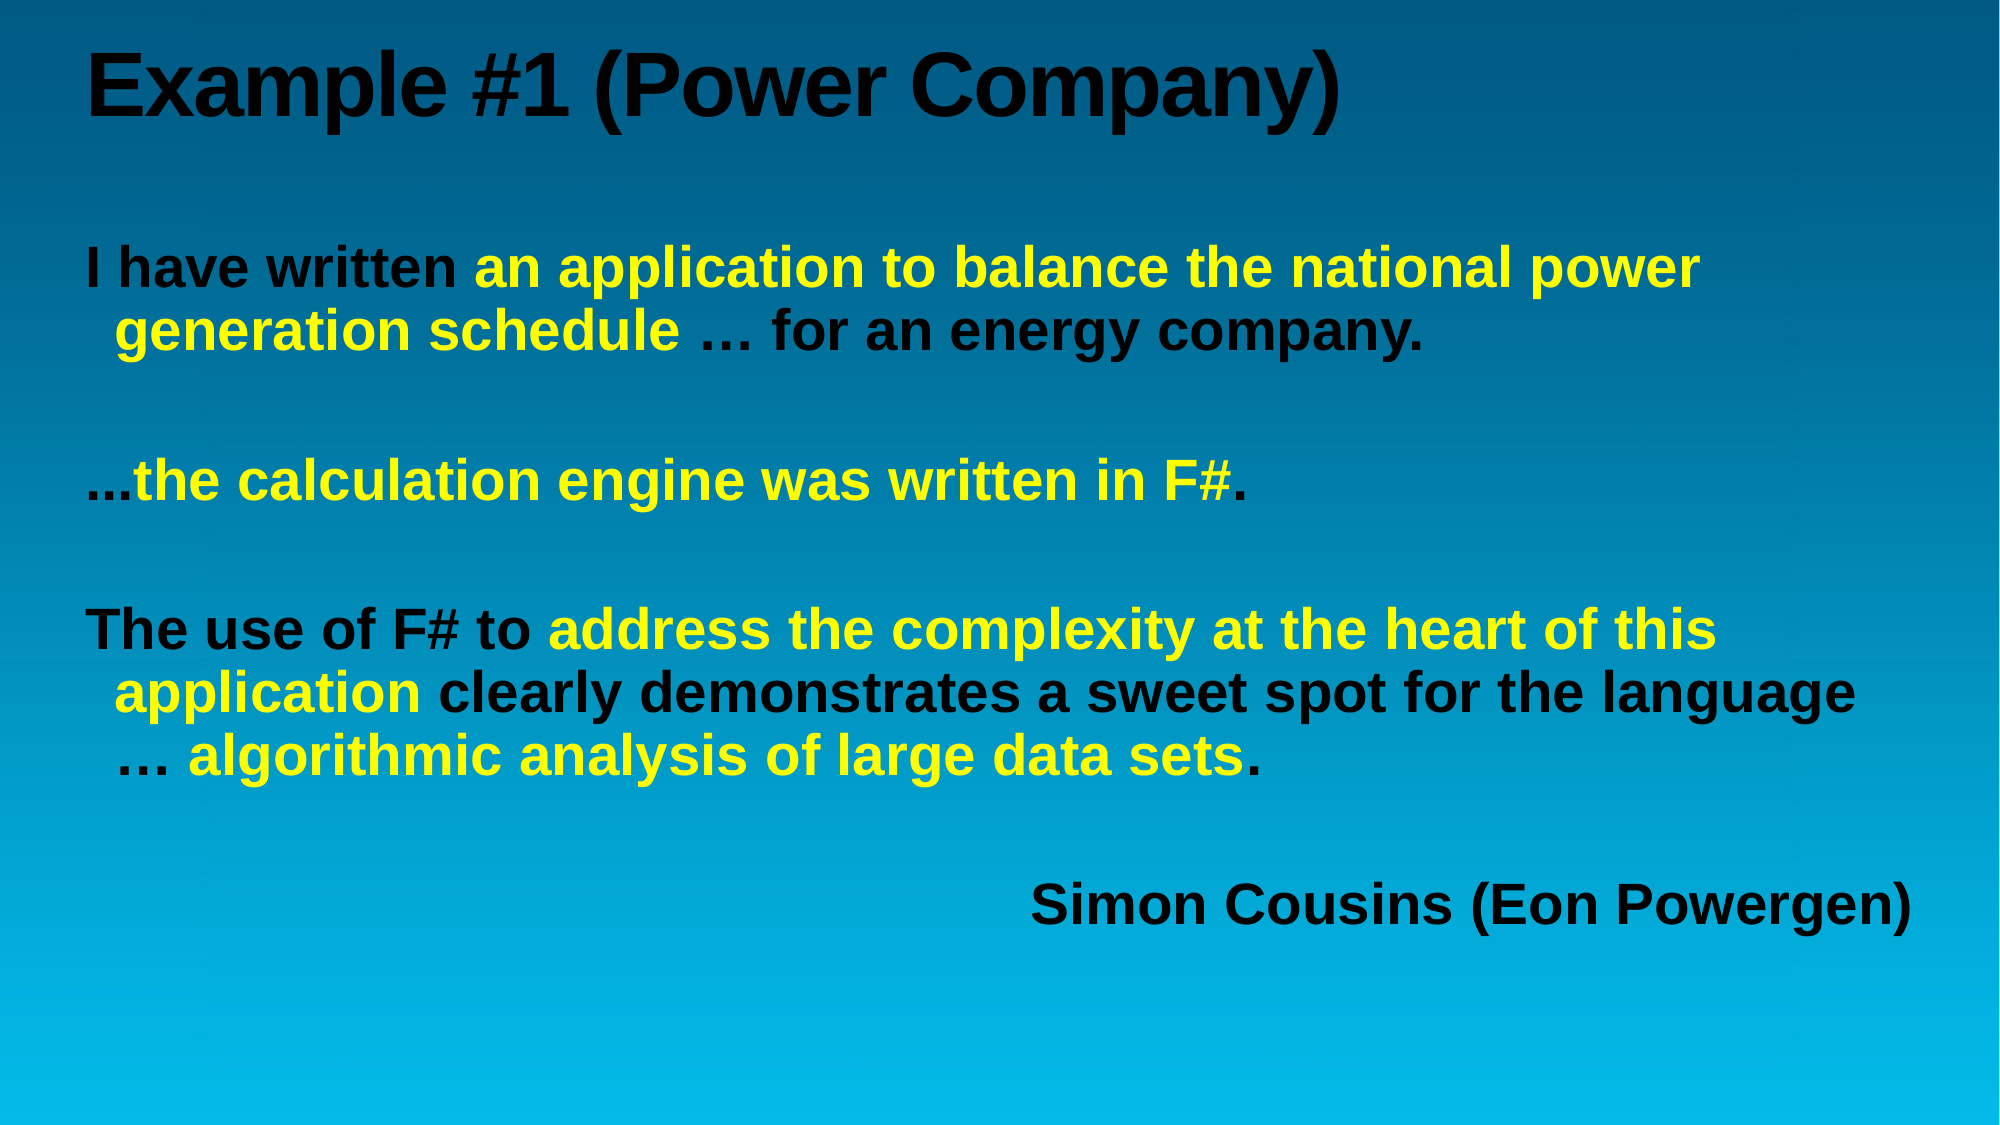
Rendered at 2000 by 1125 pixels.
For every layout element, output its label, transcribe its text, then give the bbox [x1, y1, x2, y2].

title Example #1 (Power Company) [85, 37, 1914, 138]
list I have written an application to balance the national power generation schedule … for an energy company. ...the calculation engine was written in F#. The use of F# to address the complexity at the heart of this application clearly demonstrates a sweet spot for the language … algorithmic analysis of large data sets. Simon Cousins (Eon Powergen) [85, 237, 1914, 959]
